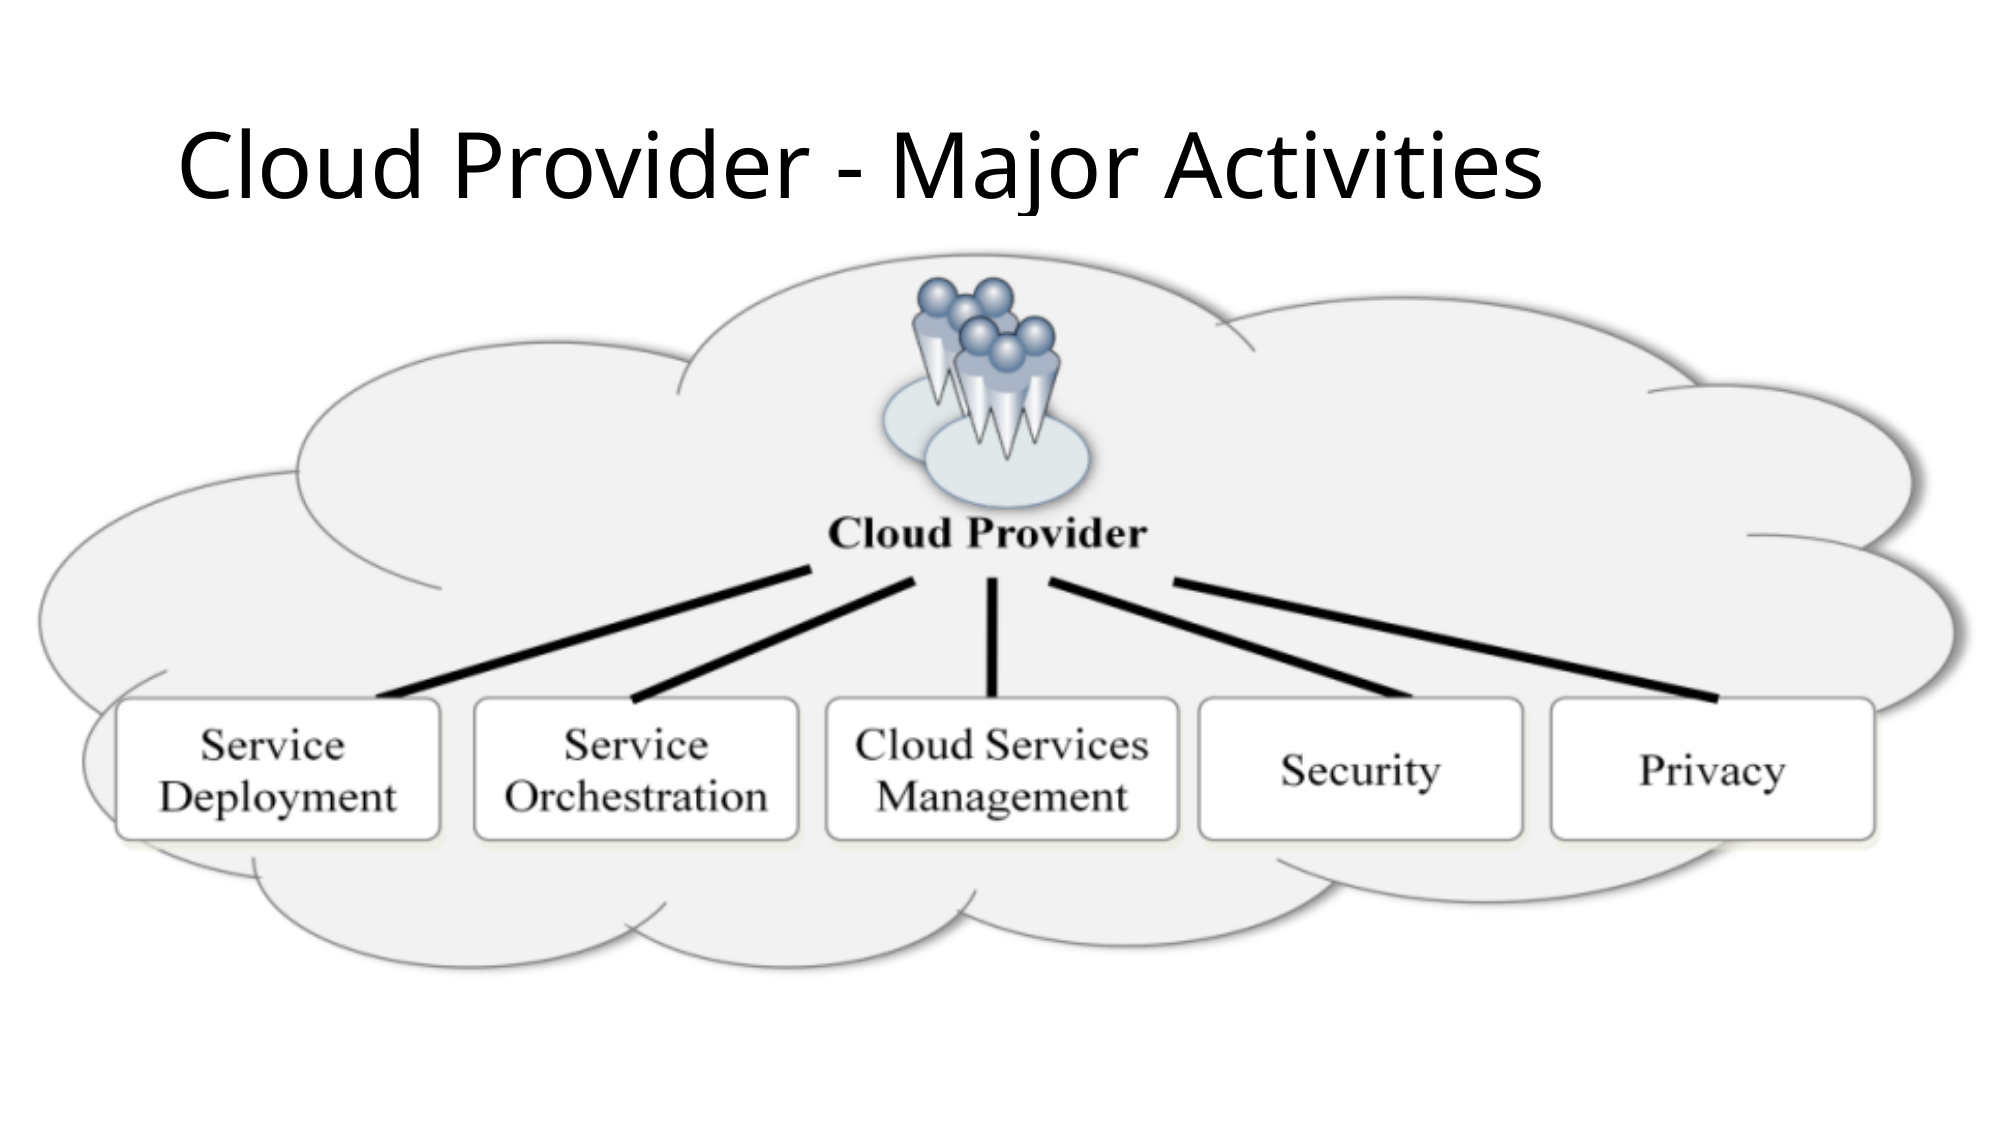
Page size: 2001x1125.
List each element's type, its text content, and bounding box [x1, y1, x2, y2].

picture [0, 216, 2000, 1026]
title Cloud Provider - Major Activities [137, 59, 1863, 216]
